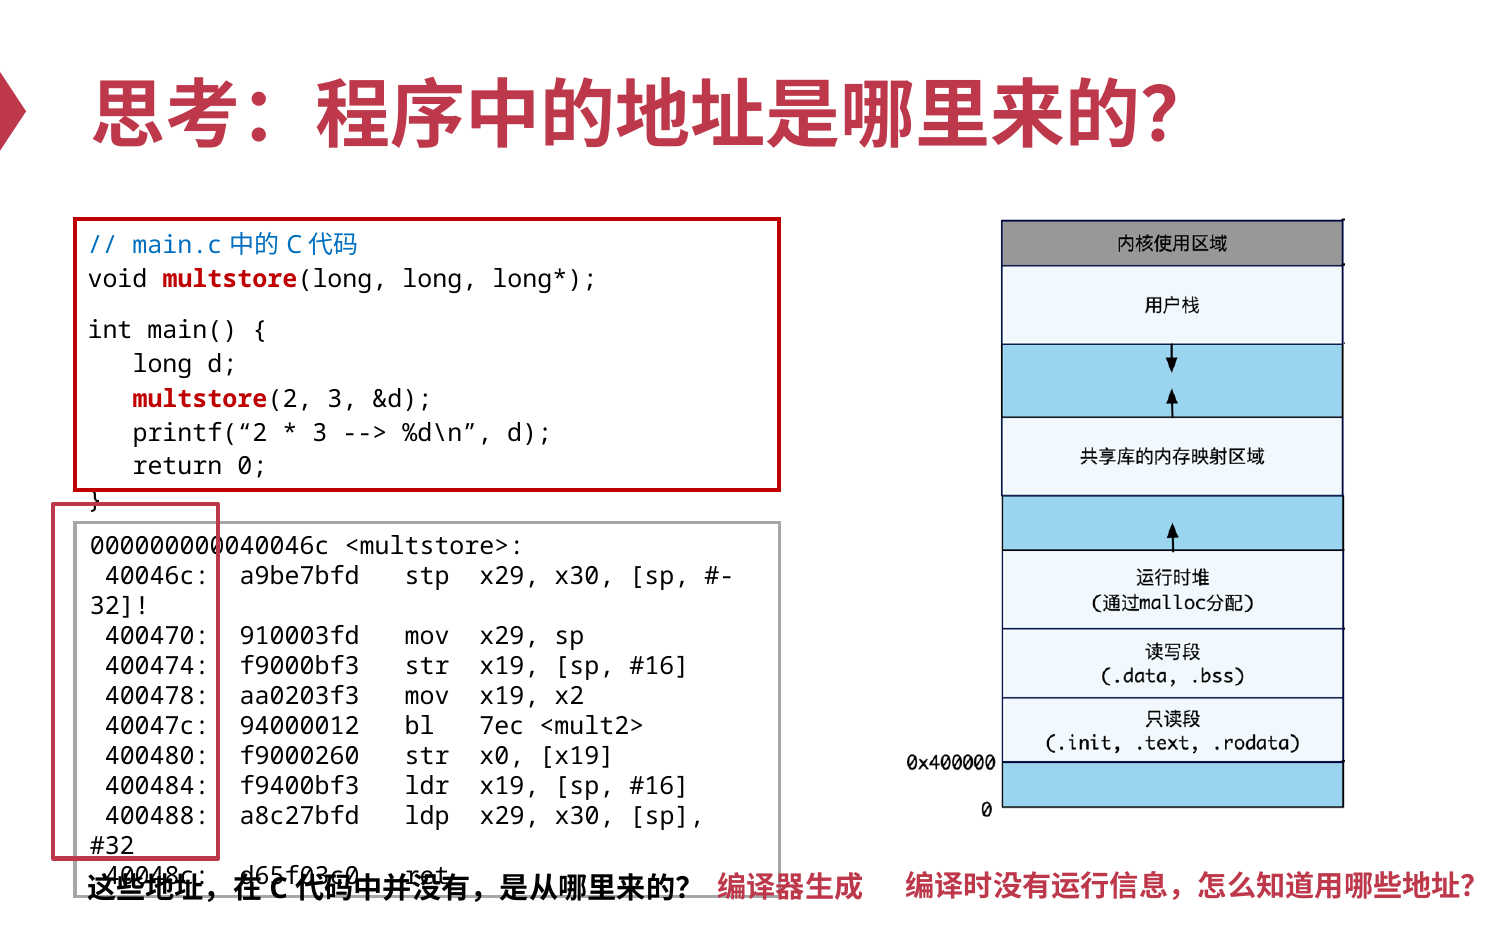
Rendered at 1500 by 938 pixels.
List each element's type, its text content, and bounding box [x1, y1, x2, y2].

text_box 这些地址，在C代码中并没有，是从哪里来的？ [72, 862, 715, 912]
text_box 编译器生成 [702, 861, 892, 911]
table_header // main.c中的C代码 void multstore(long, long, long*); int main() { long d; multstore(2, 3, &d); printf(“2 * 3 --> %d\n”, d); return 0; } [77, 221, 777, 488]
text_box [51, 502, 220, 861]
text_box 编译时没有运行信息，怎么知道用哪些地址？ [890, 860, 1500, 910]
text_box 000000000040046c <multstore>: 40046c: a9be7bfd stp x29, x30, [sp, #-32]! 400470: 910003fd mov x29, sp 400474: f9000bf3 str x19, [sp, #16] 400478: aa0203f3 mov x19, x2 40047c: 94000012 bl 7ec <mult2> 400480: f9000260 str x0, [x19] 400484: f9400bf3 ldr x19, [sp, #16] 400488: a8c27bfd ldp x29, x30, [sp], #32 40048c: d65f03c0 ret [75, 522, 780, 862]
title 思考：程序中的地址是哪里来的？ [75, 37, 1425, 186]
picture [890, 215, 1345, 836]
